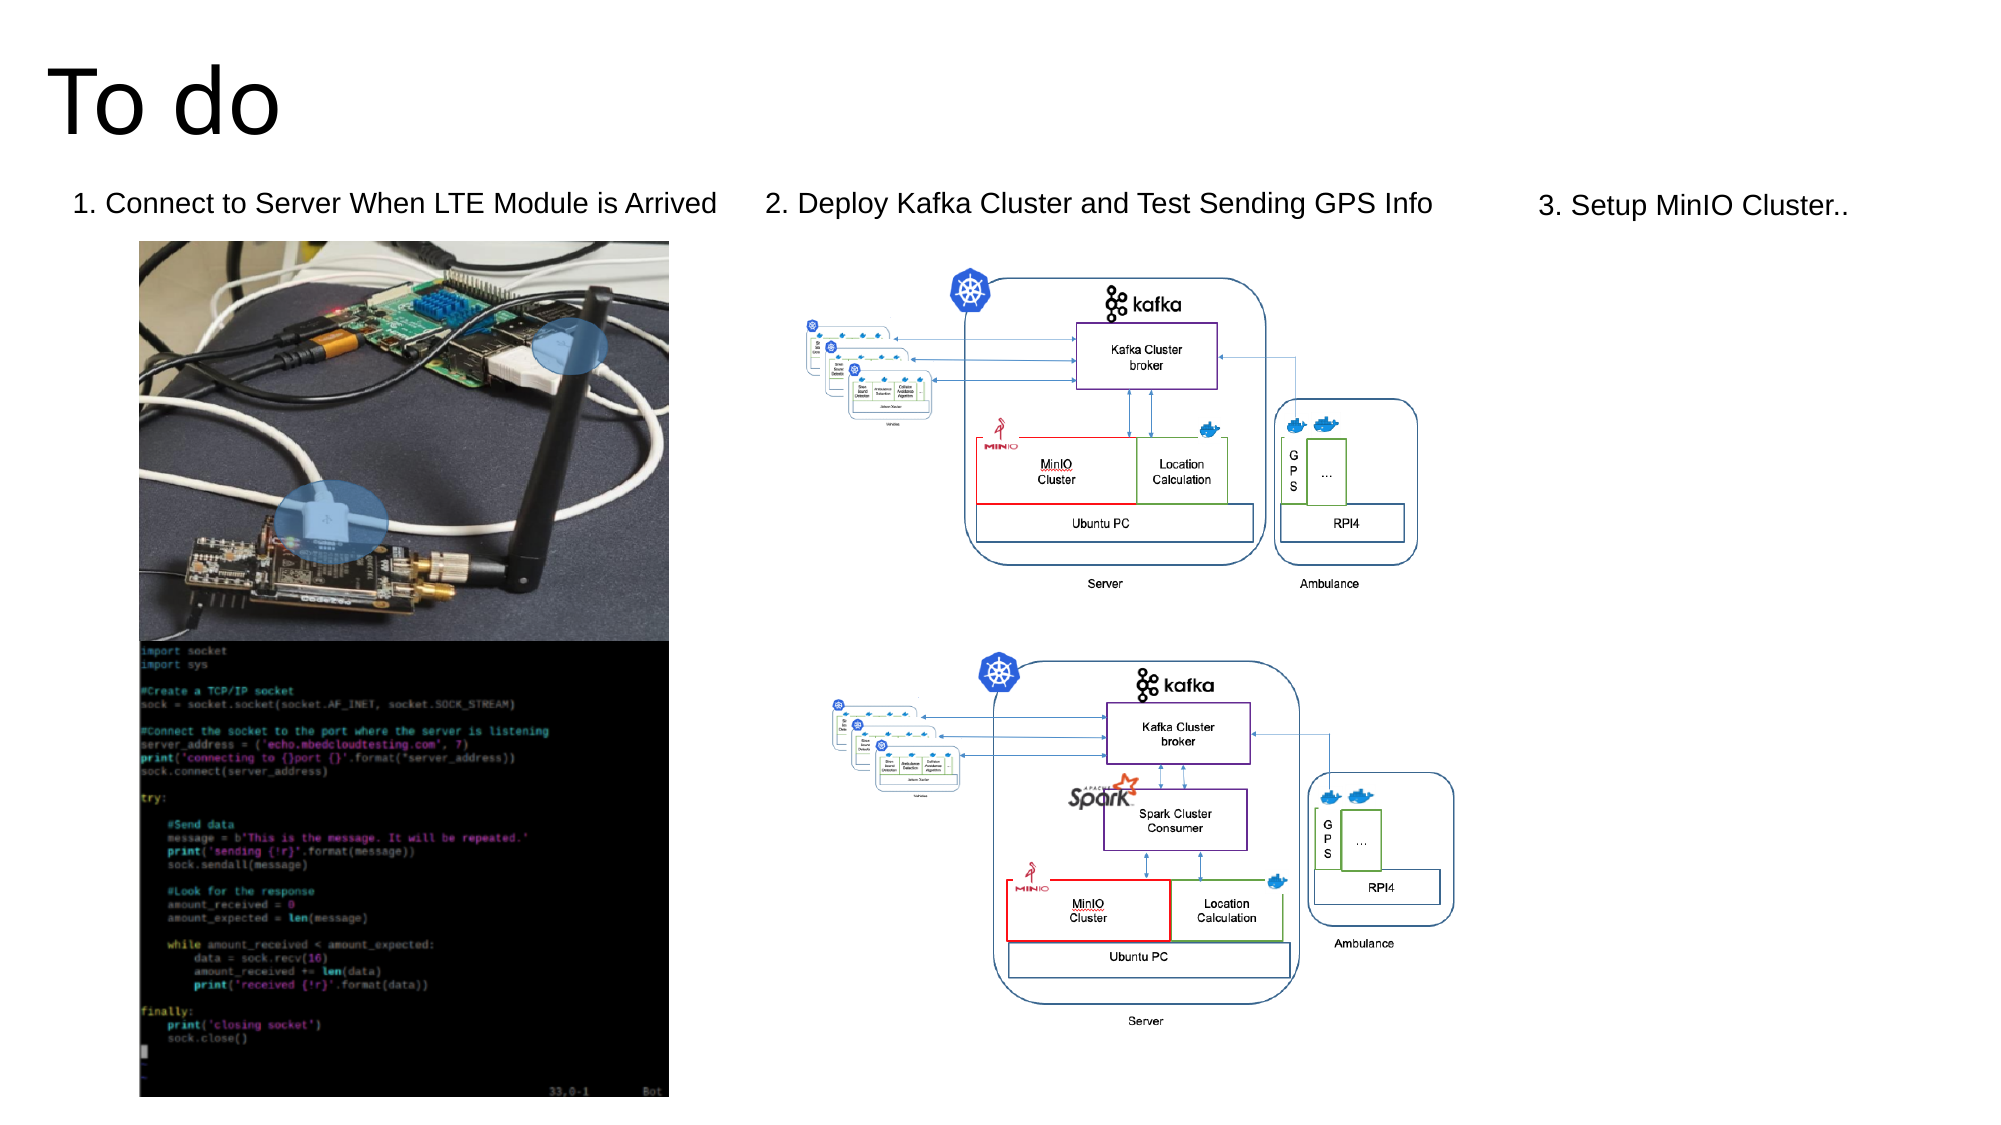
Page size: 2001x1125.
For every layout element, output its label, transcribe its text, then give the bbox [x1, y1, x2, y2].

title To do [32, 0, 1981, 214]
text_box 2. Deploy Kafka Cluster and Test Sending GPS Info [750, 176, 1504, 227]
picture [139, 240, 669, 1098]
picture [800, 648, 1494, 1040]
text_box 3. Setup MinIO Cluster.. [1523, 179, 2000, 229]
text_box 1. Connect to Server When LTE Module is Arrived [57, 176, 750, 227]
picture [790, 265, 1439, 611]
